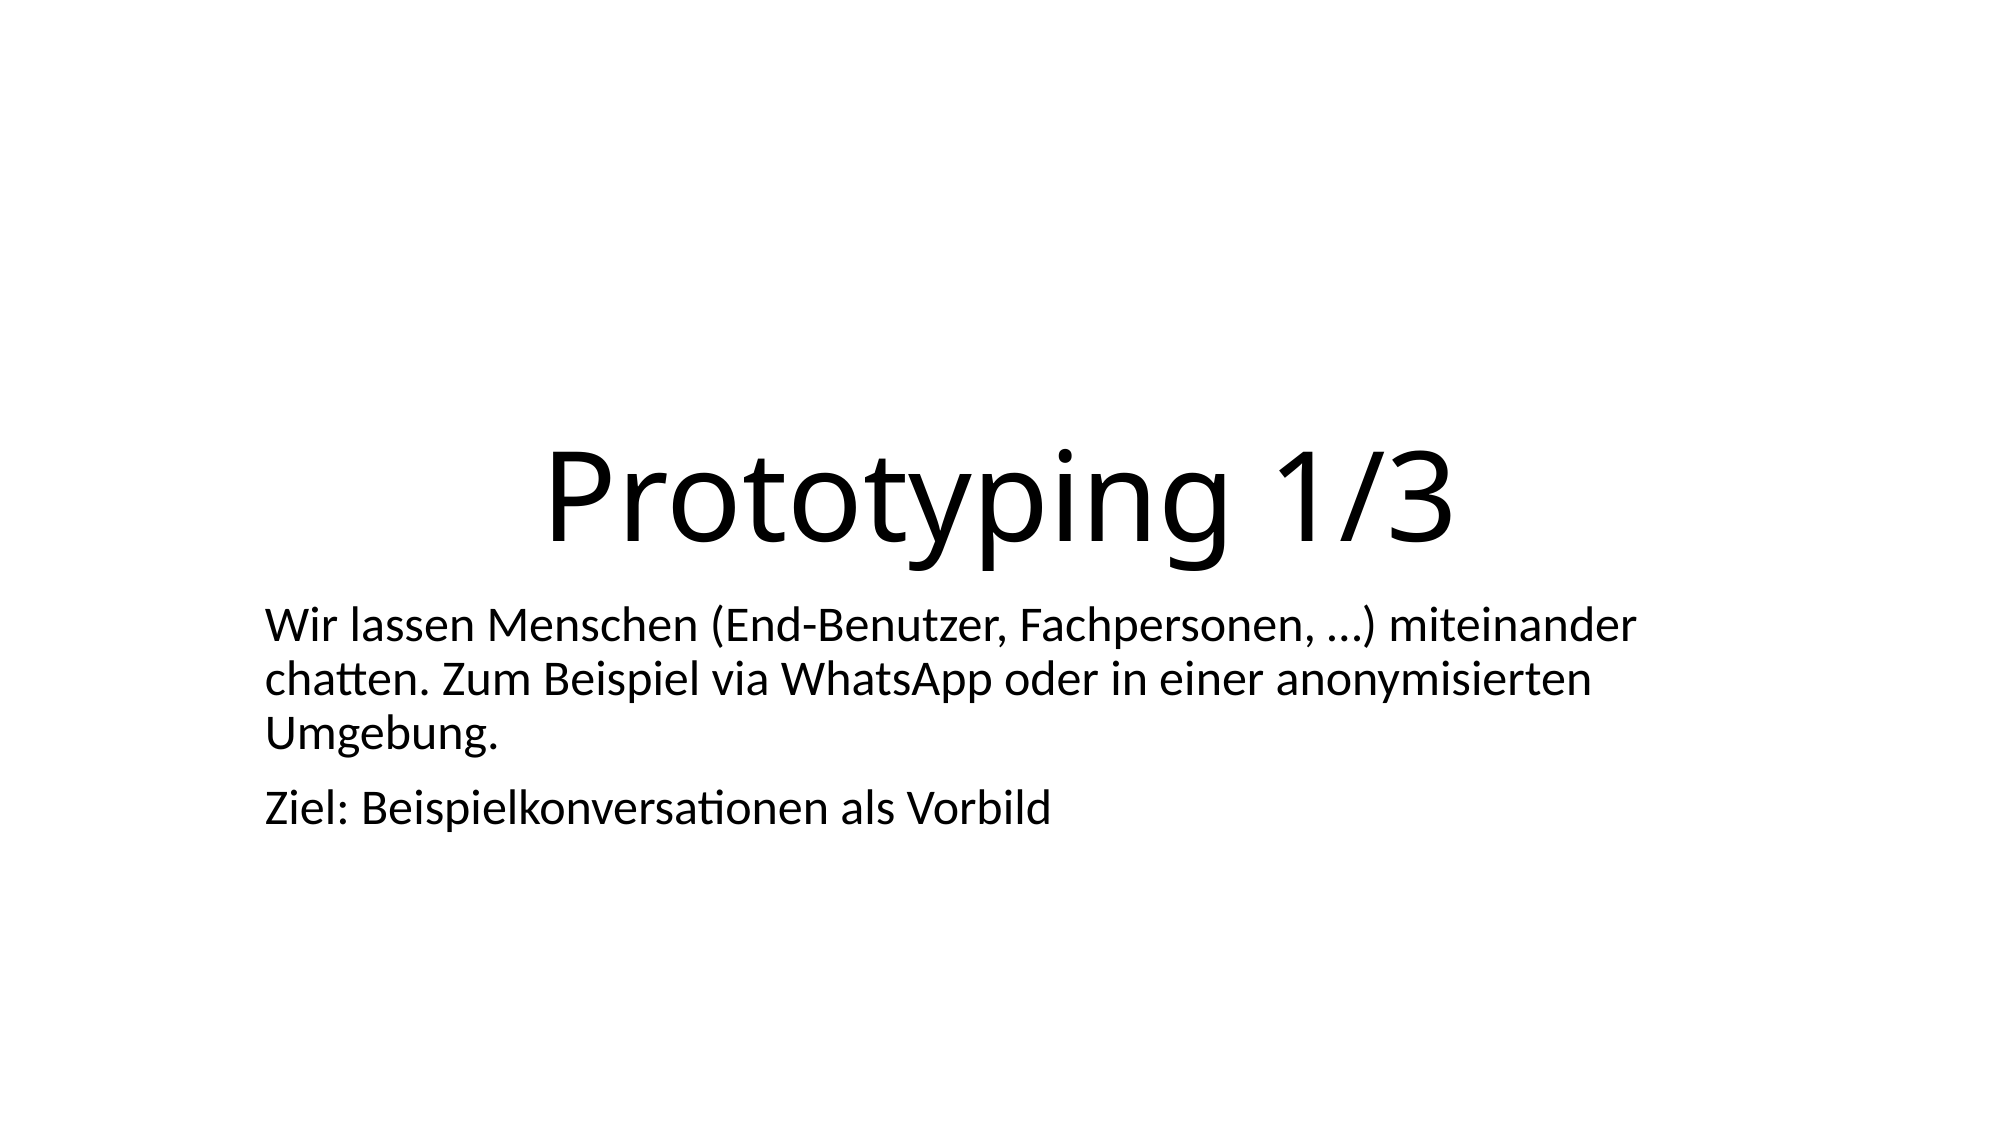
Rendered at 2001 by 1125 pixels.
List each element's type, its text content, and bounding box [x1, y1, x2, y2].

subtitle Wir lassen Menschen (End-Benutzer, Fachpersonen, …) miteinander chatten. Zum Beispiel via WhatsApp oder in einer anonymisierten Umgebung. Ziel: Beispielkonversationen als Vorbild [249, 590, 1750, 863]
title Prototyping 1/3 [249, 184, 1750, 576]
